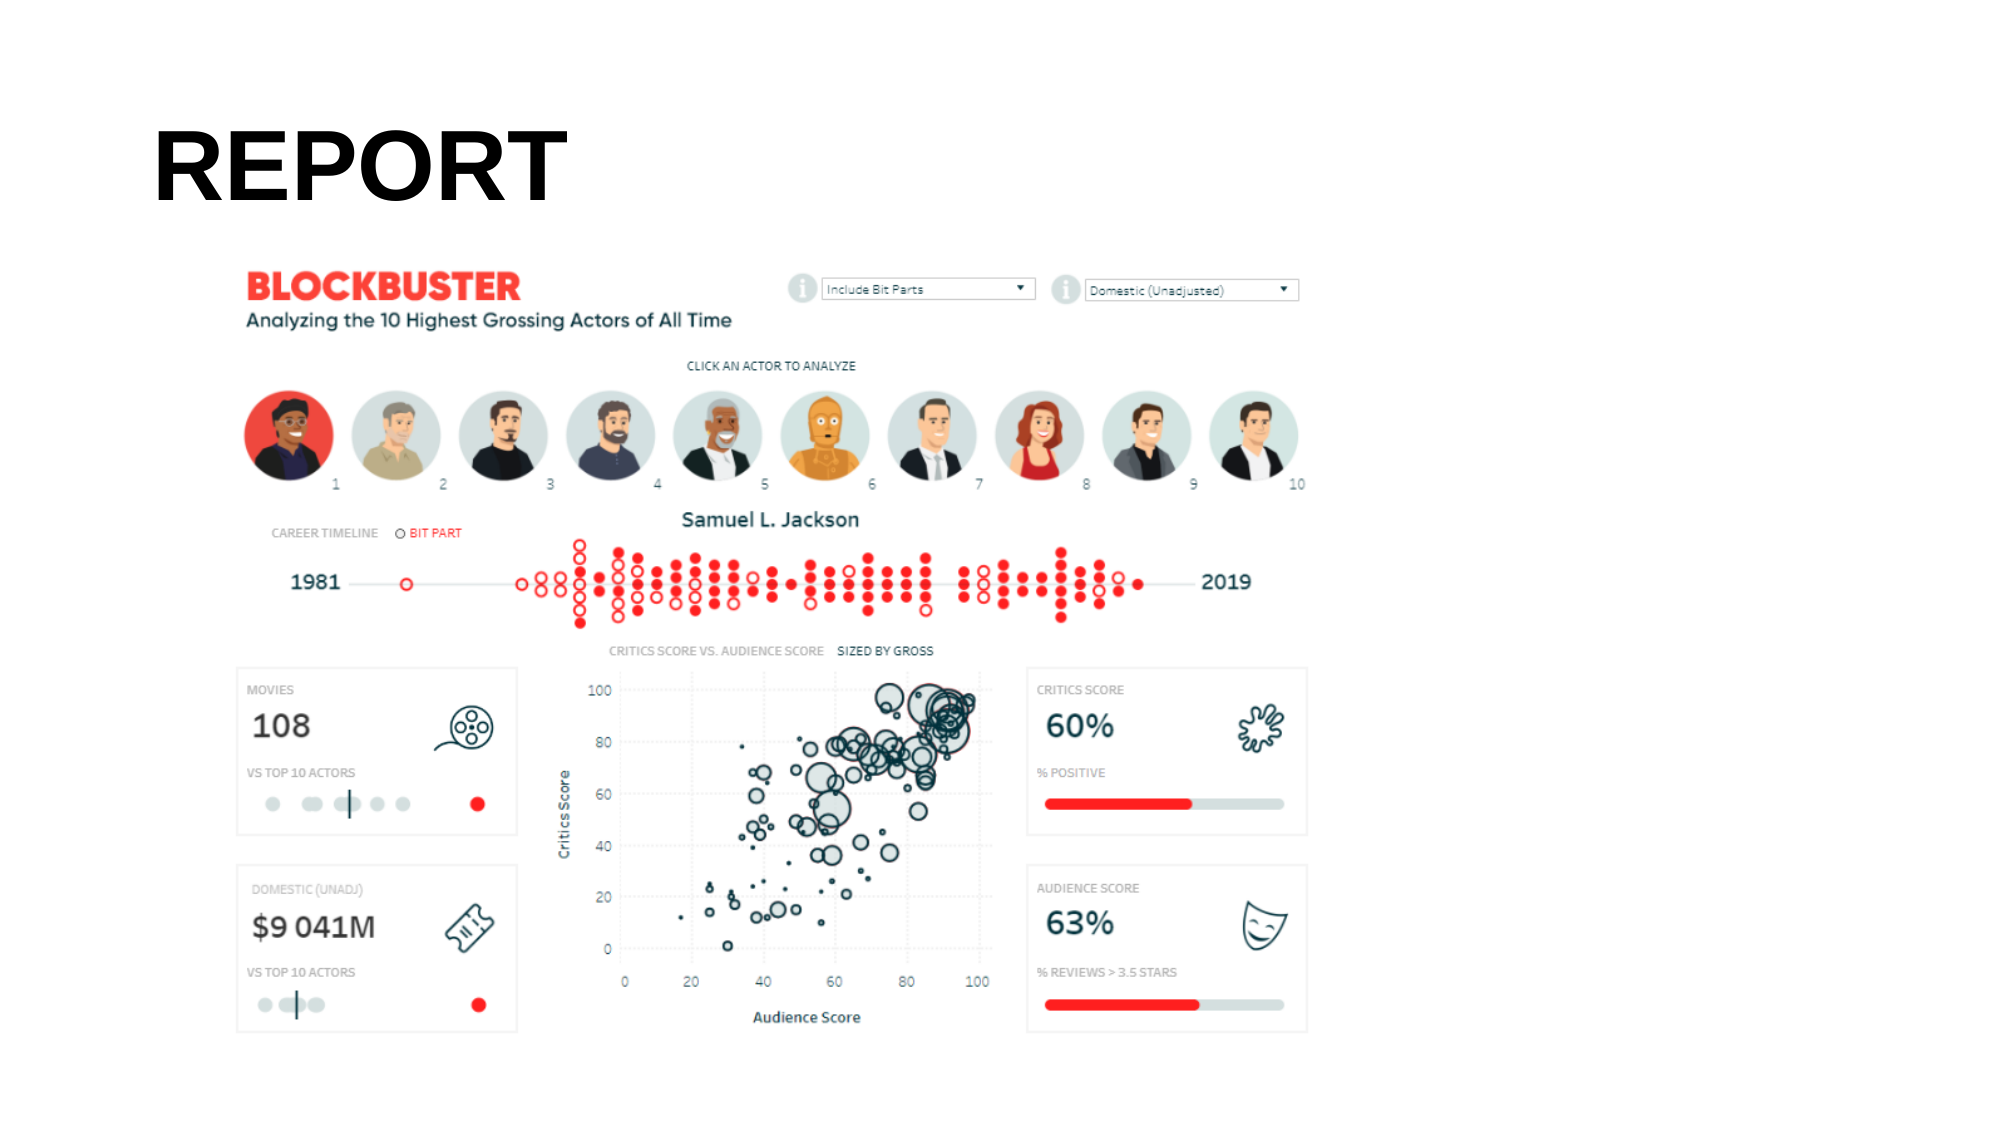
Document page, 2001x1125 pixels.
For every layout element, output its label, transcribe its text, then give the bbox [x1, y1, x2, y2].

picture [137, 250, 1514, 1066]
title REPORT [137, 59, 1863, 278]
